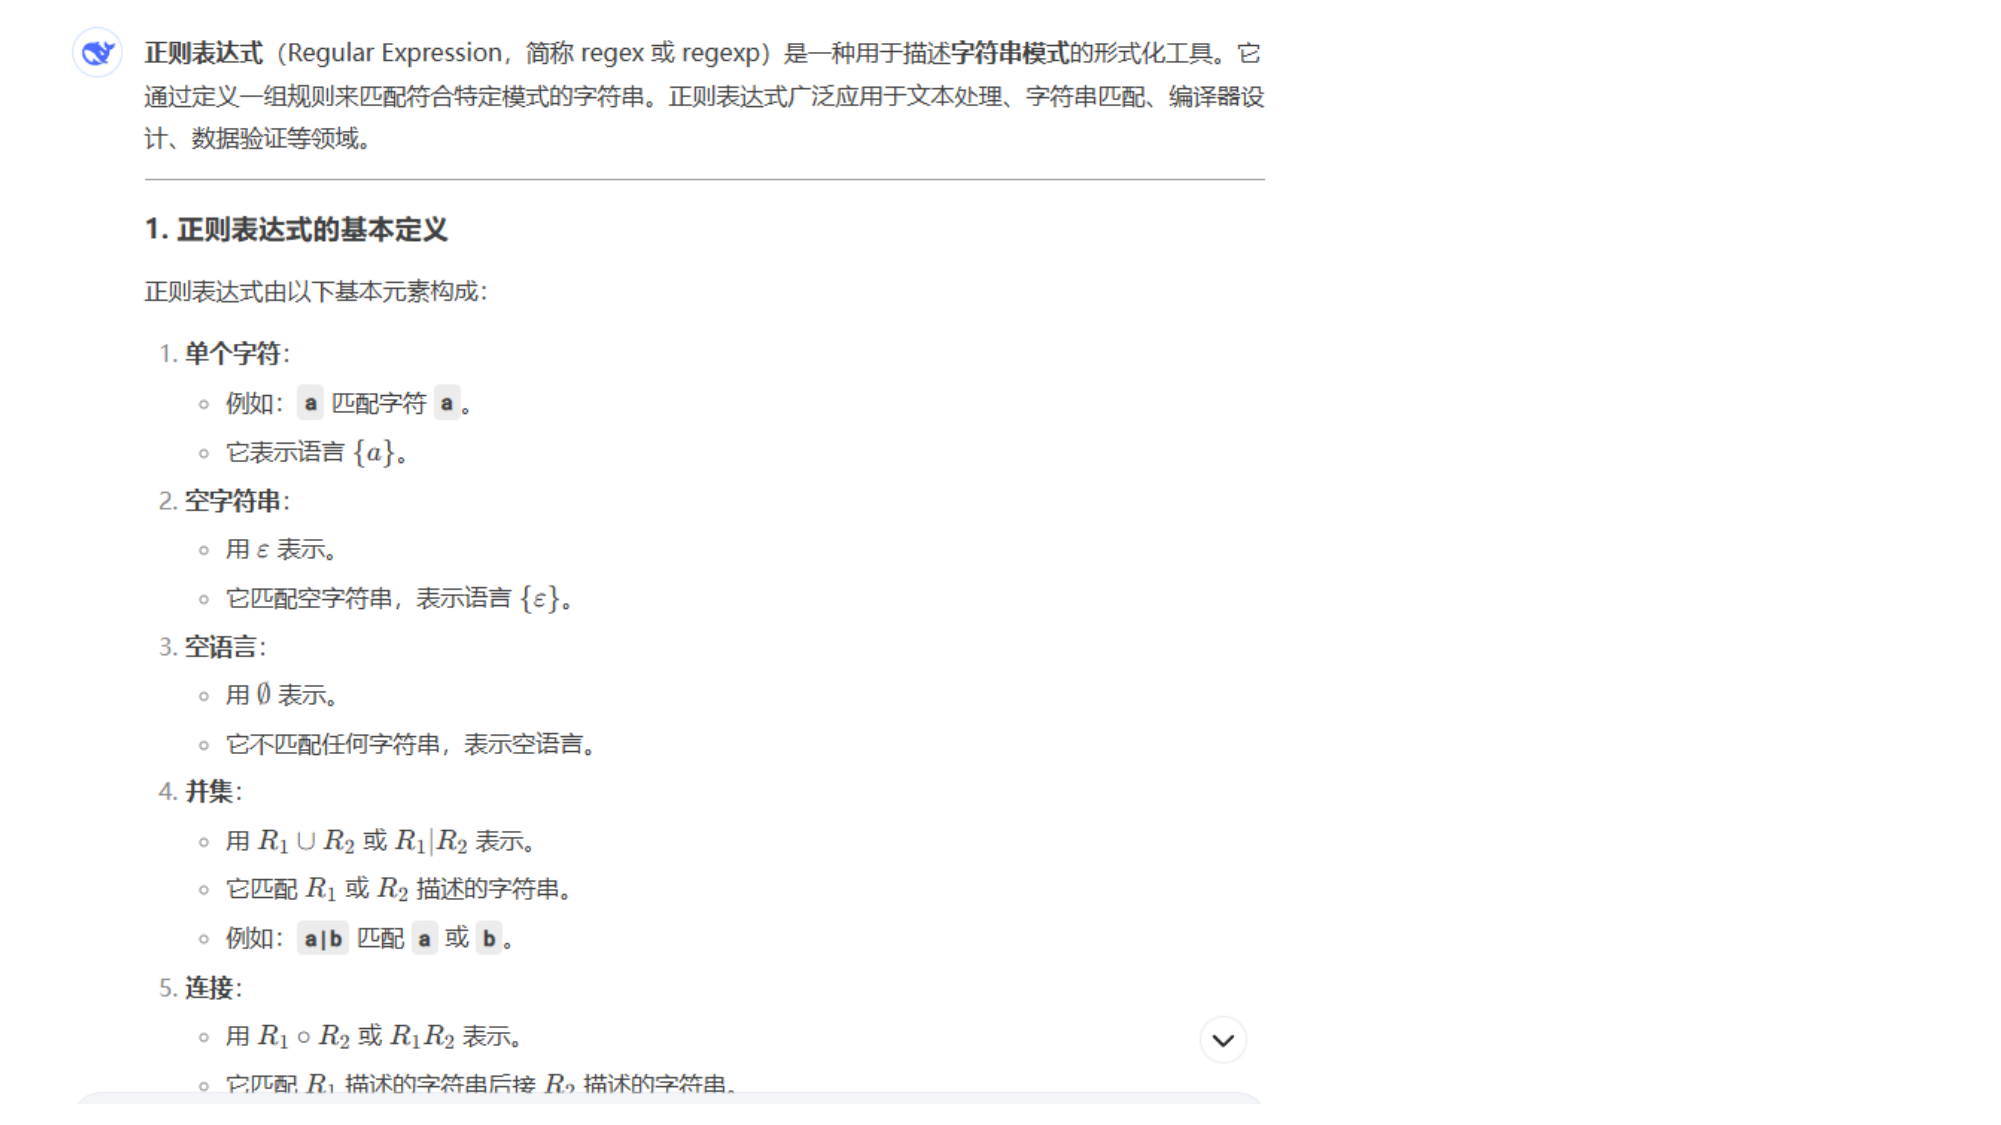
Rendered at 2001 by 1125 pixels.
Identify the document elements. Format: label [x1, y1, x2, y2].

picture [0, 0, 1529, 1105]
